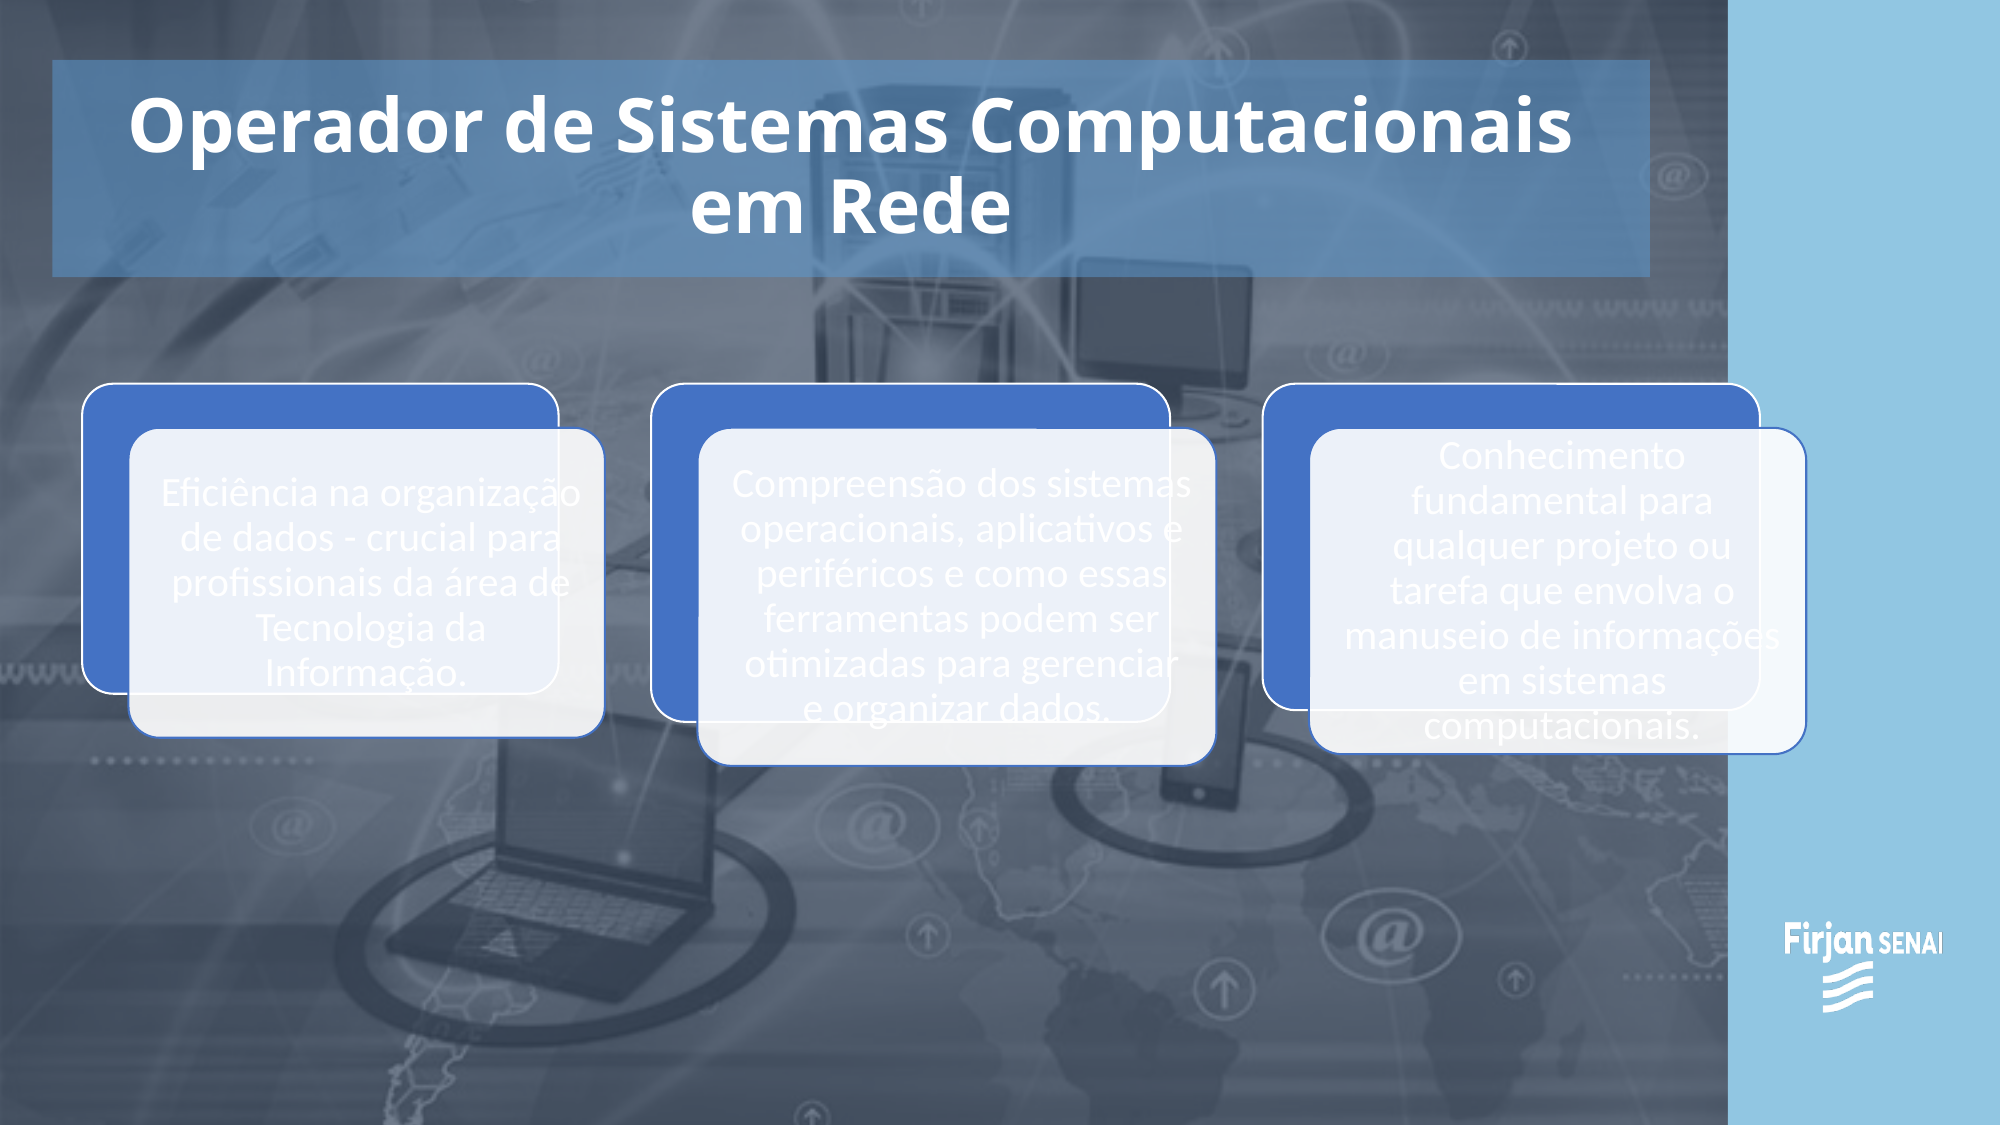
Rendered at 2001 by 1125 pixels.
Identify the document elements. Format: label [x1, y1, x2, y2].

picture [0, 0, 2000, 1125]
list [81, 217, 1807, 932]
